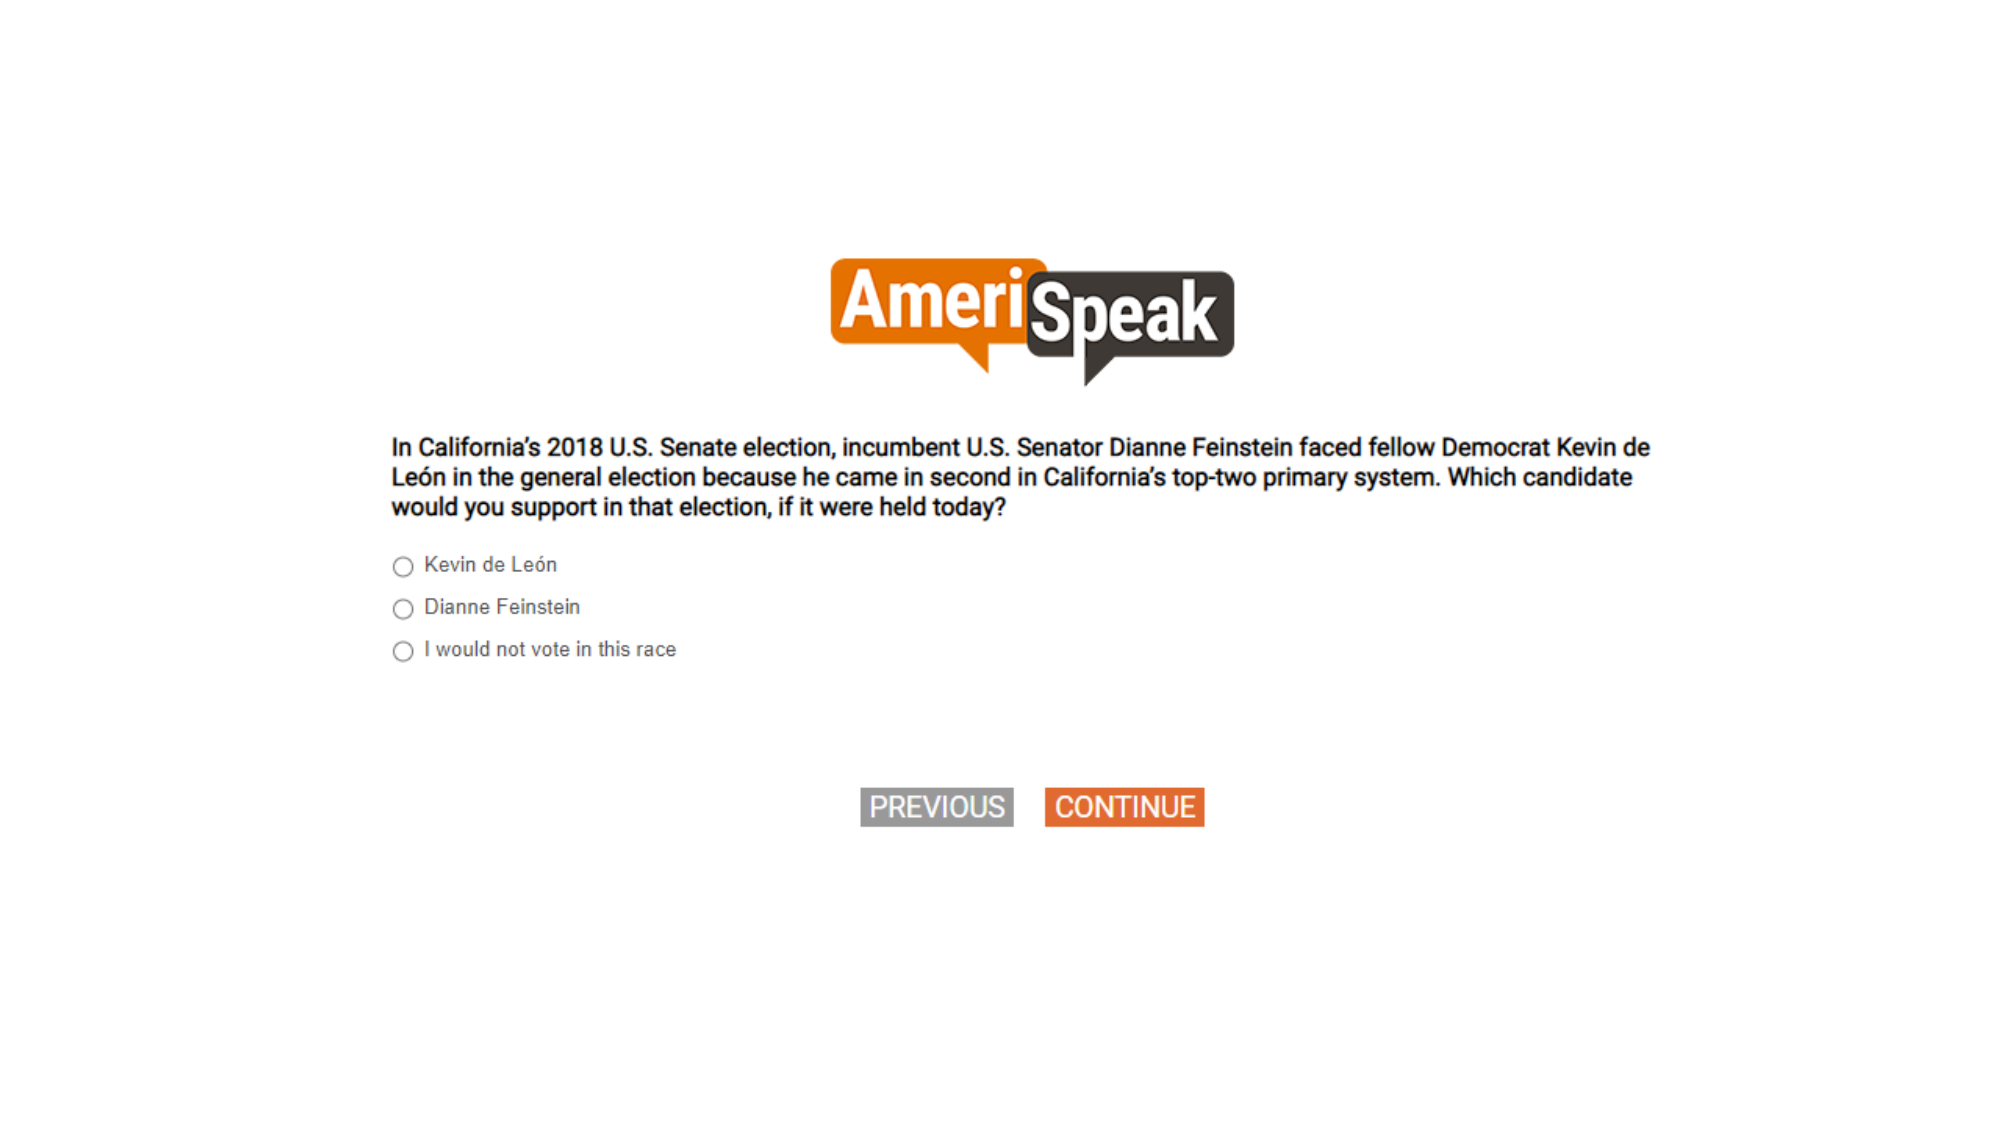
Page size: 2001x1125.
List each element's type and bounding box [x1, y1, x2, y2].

picture [165, 218, 1835, 907]
